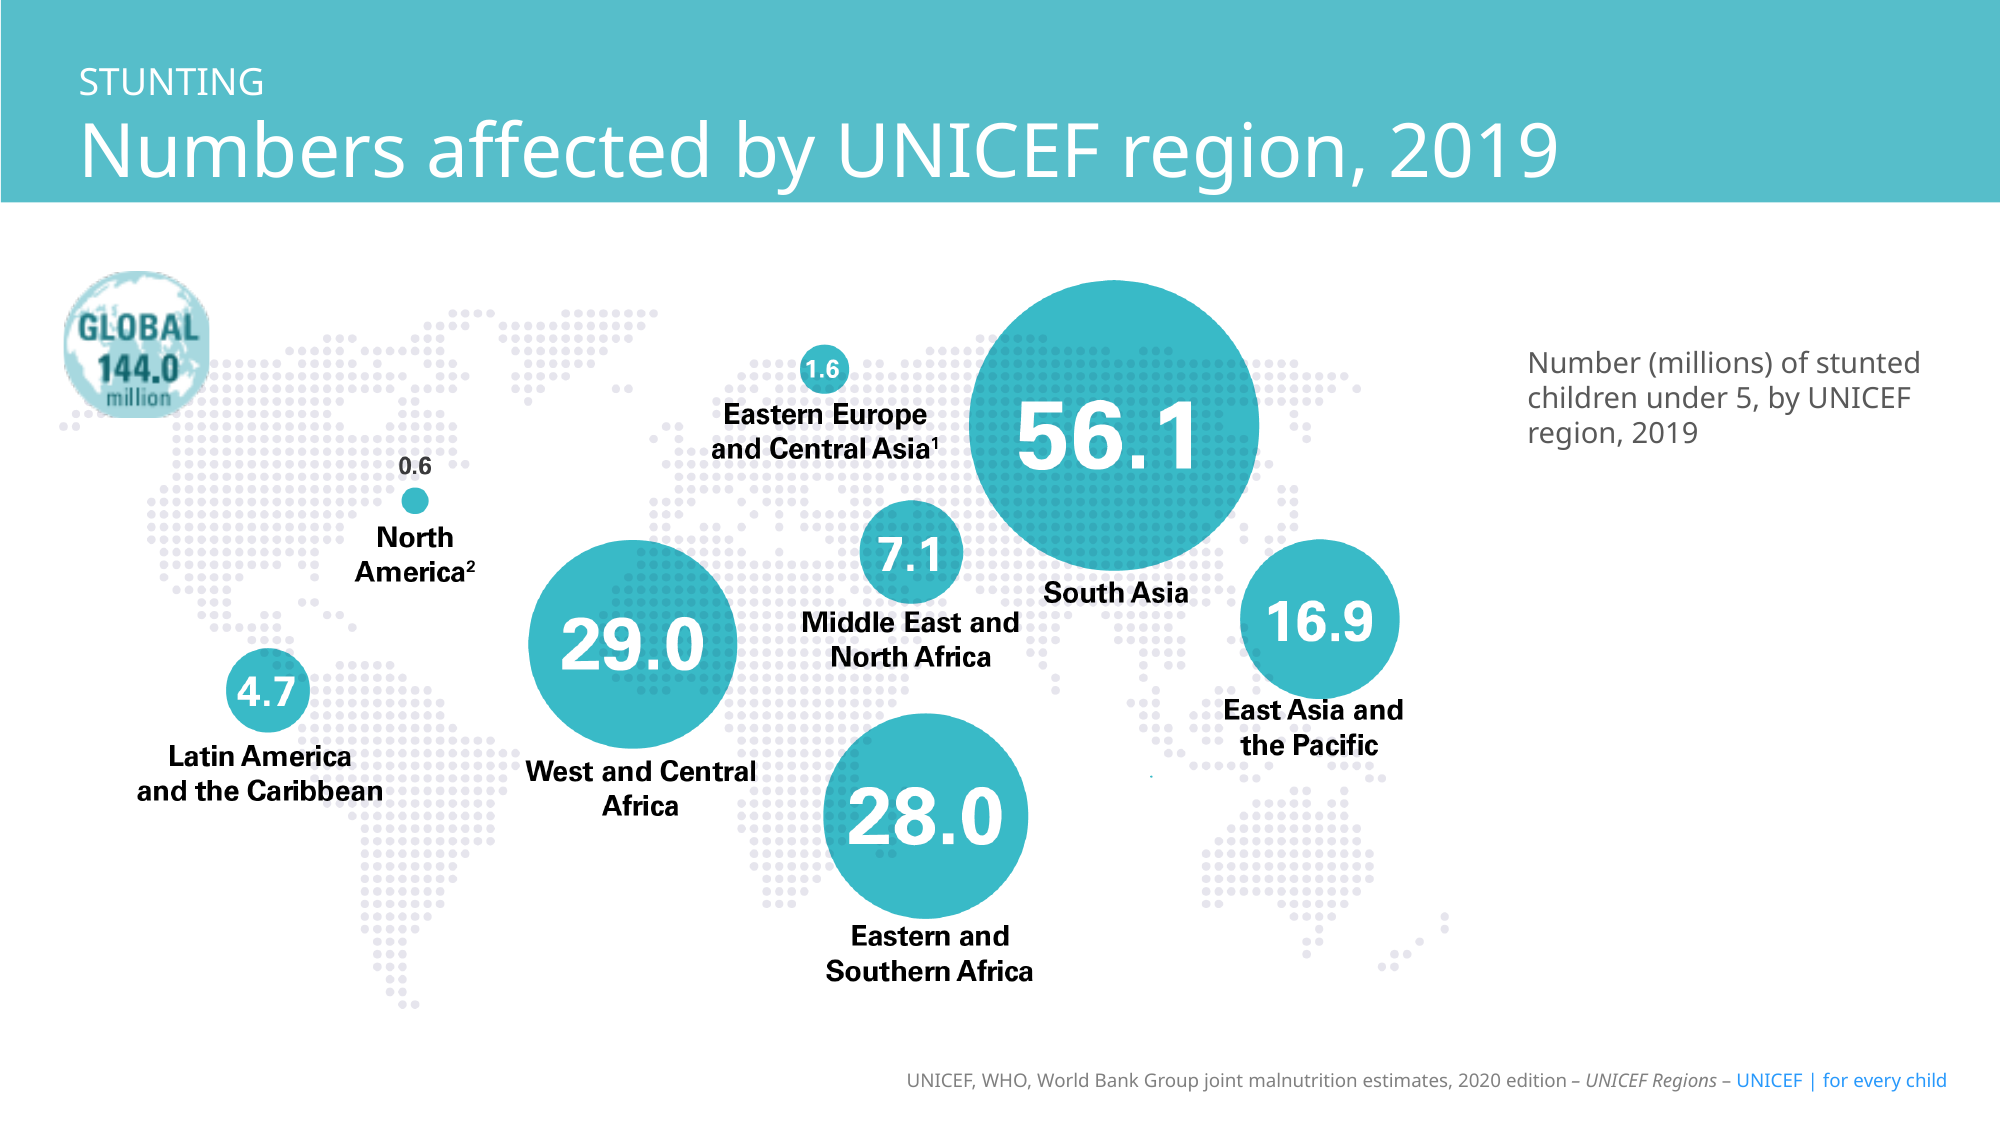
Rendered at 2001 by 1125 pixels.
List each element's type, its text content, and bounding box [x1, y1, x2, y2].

picture [36, 260, 1488, 1028]
text_box [0, 0, 2000, 205]
text_box STUNTING Numbers affected by UNICEF region, 2019 [63, 50, 1960, 200]
text_box Number (millions) of stunted children under 5, by UNICEF region, 2019 [1512, 337, 1960, 489]
